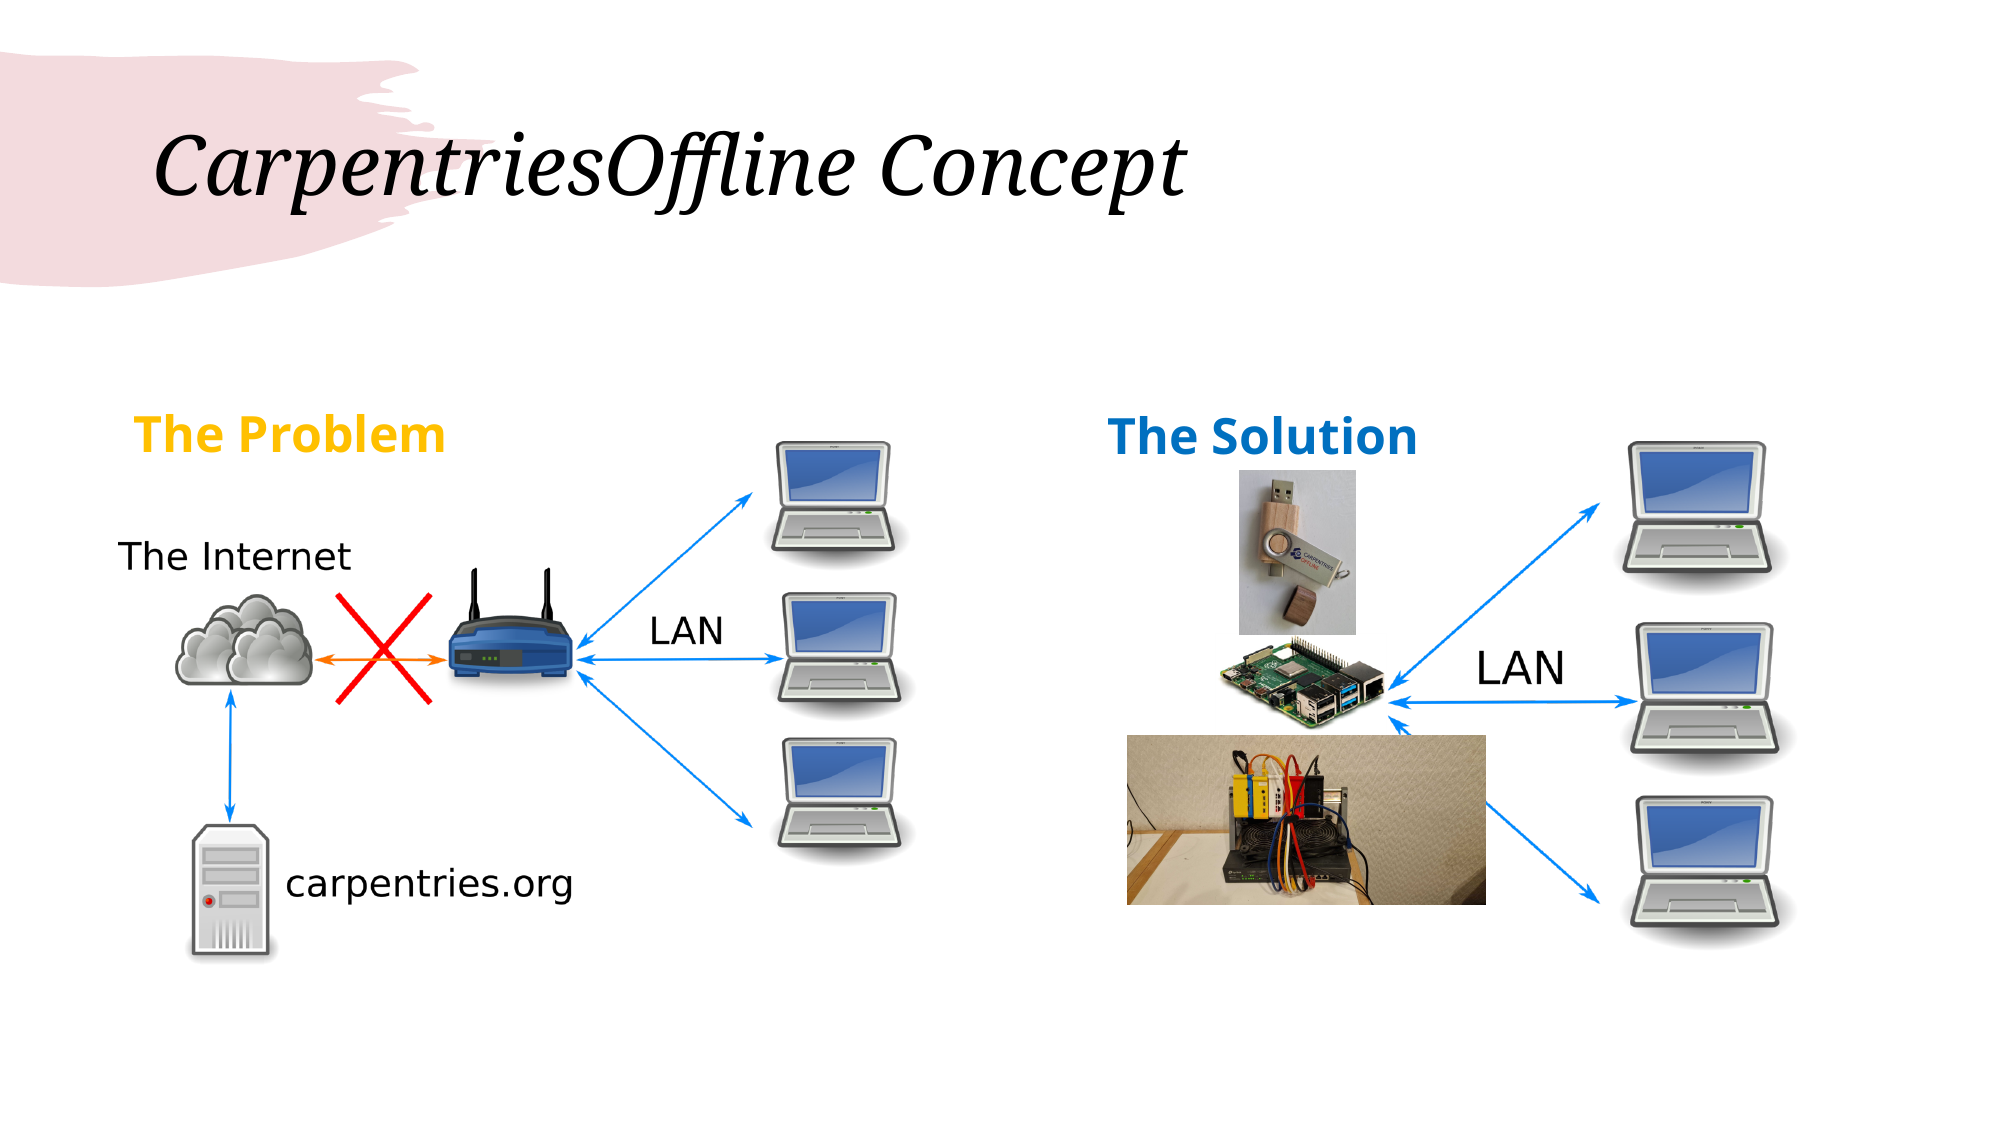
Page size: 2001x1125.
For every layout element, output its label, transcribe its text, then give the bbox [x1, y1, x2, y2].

text_box The Solution [1092, 396, 1543, 441]
picture [118, 441, 1798, 1068]
text_box The Problem [118, 394, 569, 441]
title CarpentriesOffline Concept [137, 59, 1863, 278]
